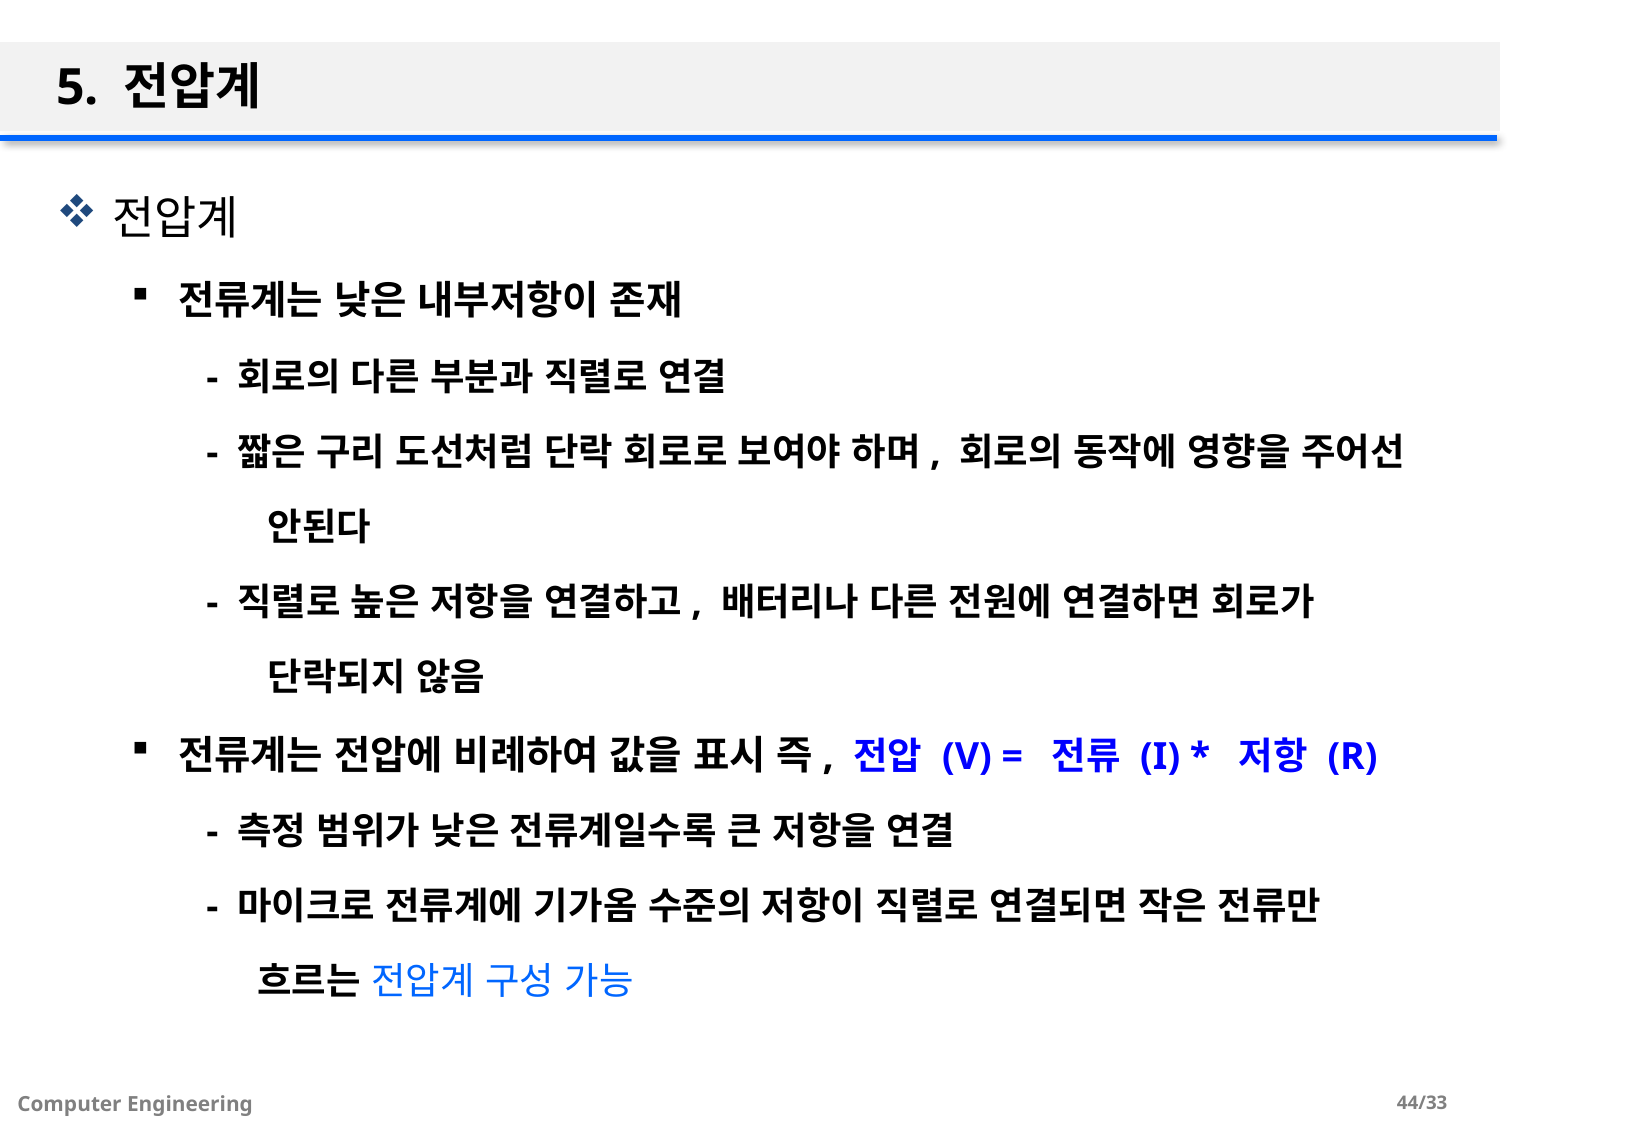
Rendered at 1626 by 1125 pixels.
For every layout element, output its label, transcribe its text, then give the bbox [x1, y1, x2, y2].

list 전압계 전류계는 낮은 내부저항이 존재 - 회로의 다른 부분과 직렬로 연결 - 짧은 구리 도선처럼 단락 회로로 보여야 하며, 회로의 동작에 영향을 주어선 안된다 - 직렬로 높은 저항을 연결하고, 배터리나 다른 전원에 연결하면 회로가 단락되지 않음 전류계는 전압에 비례하여 값을 표시 즉, 전압 (V) = 전류 (I) * 저항 (R) - 측정 범위가 낮은 전류계일수록 큰 저항을 연결 - 마이크로 전류계에 기가옴 수준의 저항이 직렬로 연결되면 작은 전류만 흐르는 전압계 구성 가능 [41, 153, 1471, 1029]
title 5. 전압계 [41, 42, 1459, 128]
